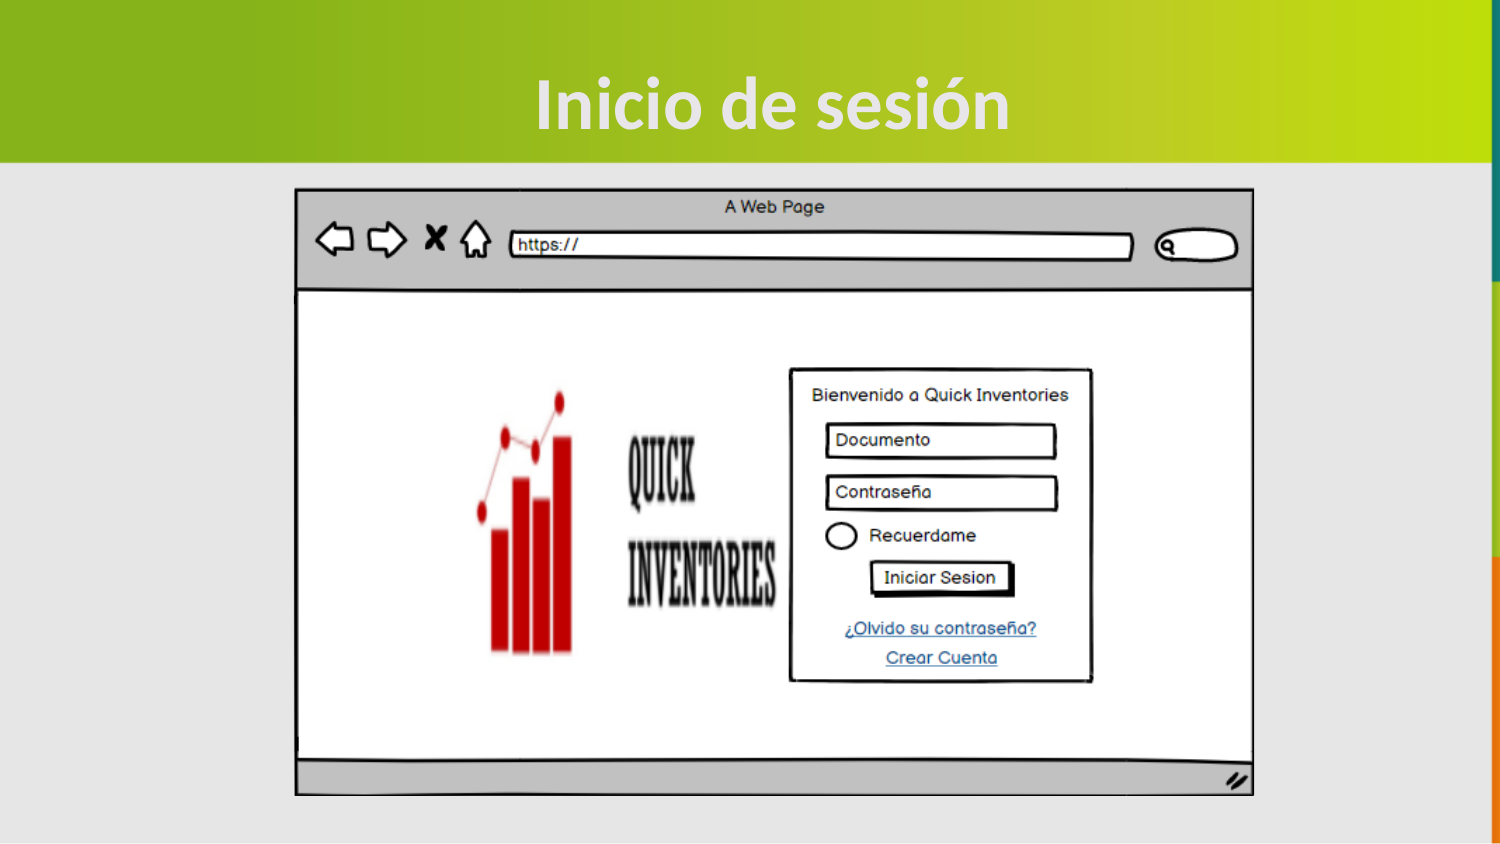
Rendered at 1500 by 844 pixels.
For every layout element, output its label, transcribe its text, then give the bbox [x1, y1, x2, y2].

text_box Inicio de sesión [349, 47, 1199, 153]
picture [0, 0, 1500, 844]
